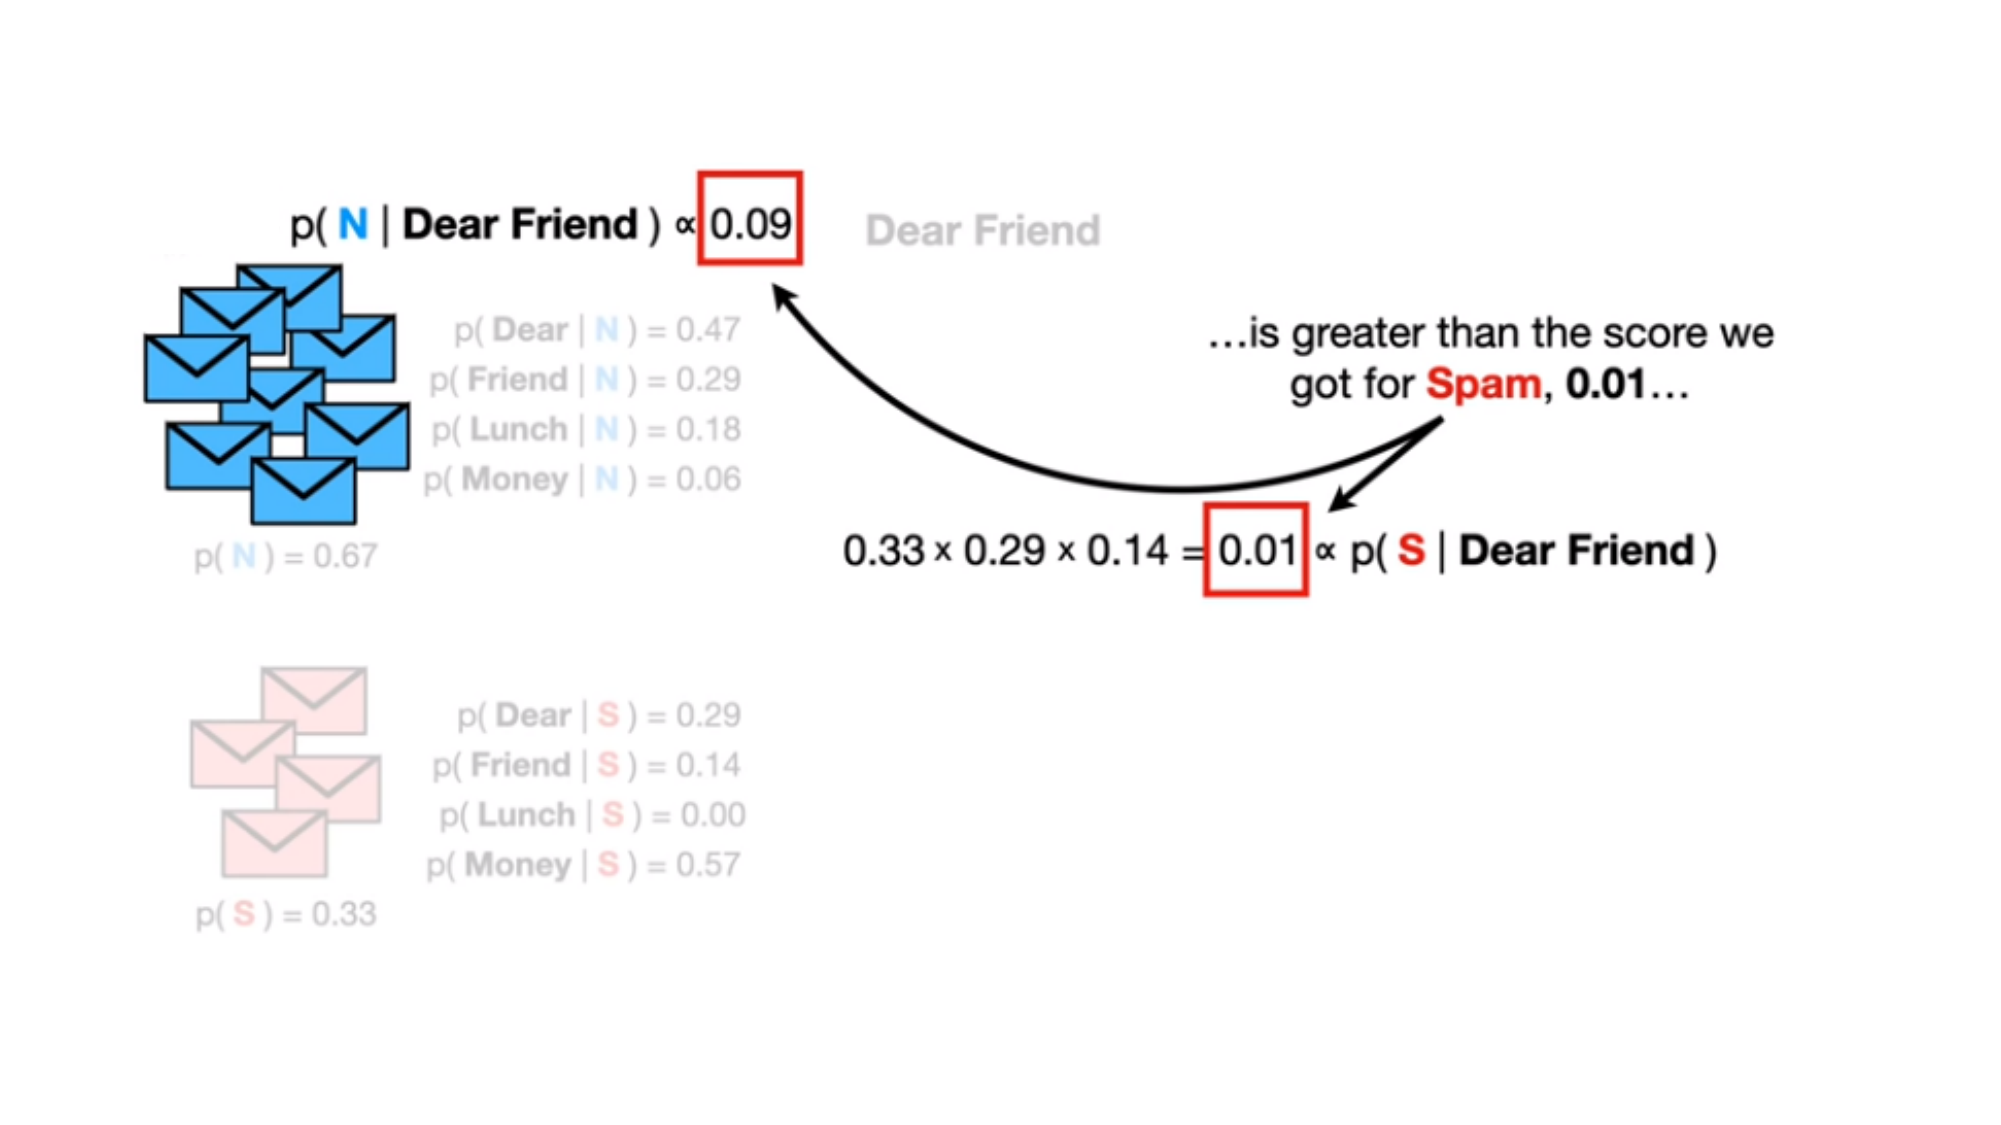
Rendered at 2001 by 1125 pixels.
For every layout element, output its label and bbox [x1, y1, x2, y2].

picture [58, 36, 1821, 973]
